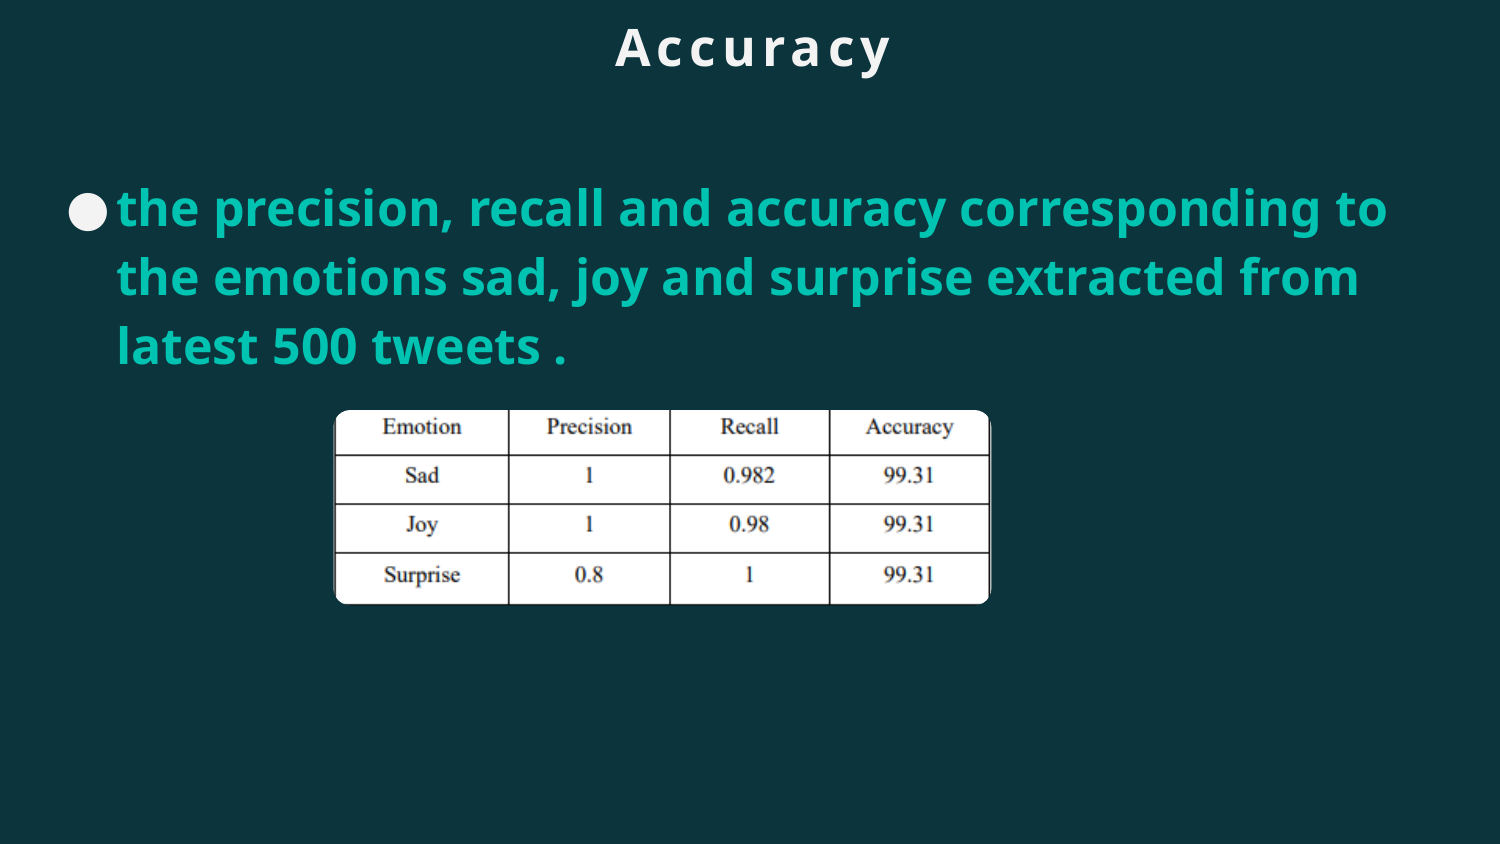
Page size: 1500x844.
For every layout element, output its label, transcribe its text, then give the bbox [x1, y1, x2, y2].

title Accuracy [73, 0, 1432, 92]
list the precision, recall and accuracy corresponding to the emotions sad, joy and surprise extracted from latest 500 tweets . [26, 92, 1432, 791]
picture [333, 409, 992, 606]
